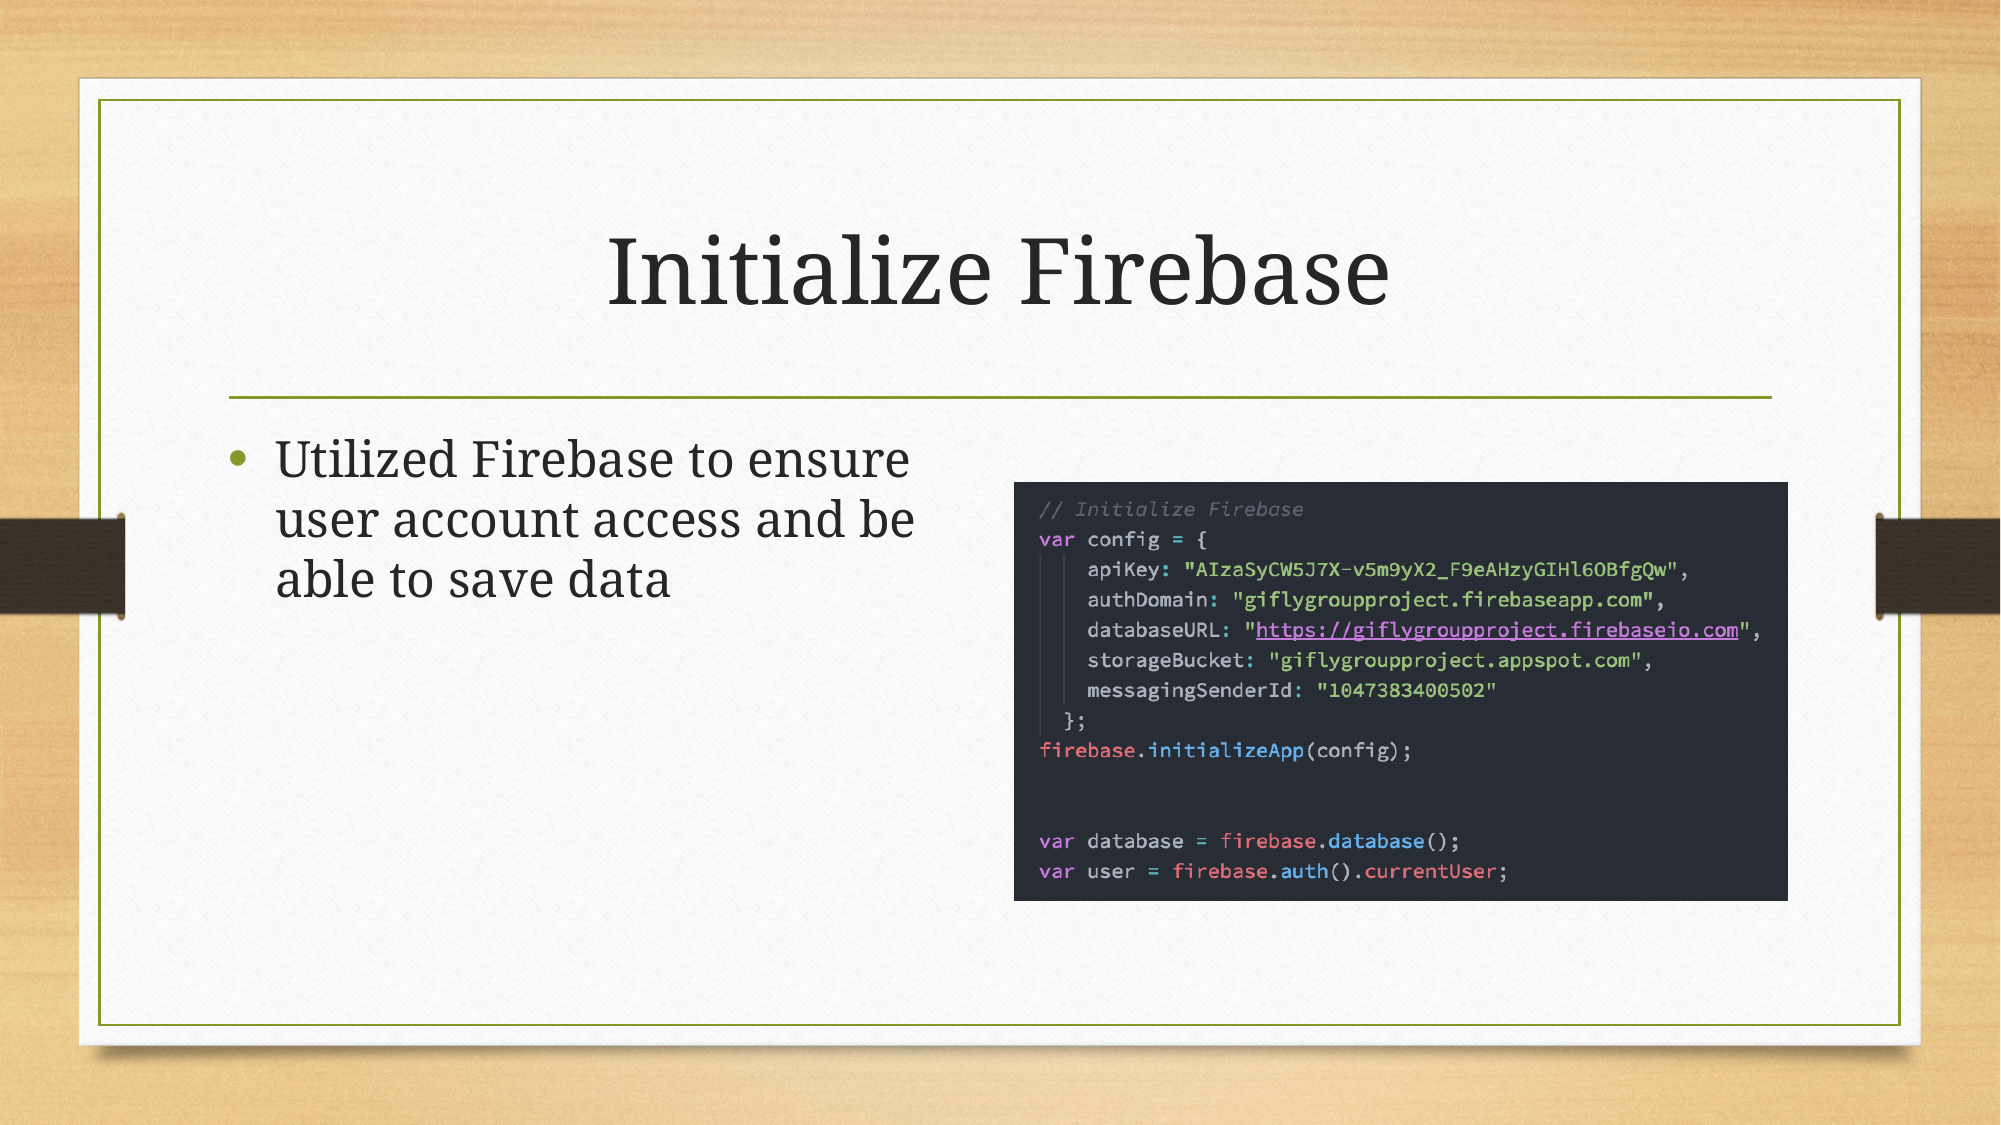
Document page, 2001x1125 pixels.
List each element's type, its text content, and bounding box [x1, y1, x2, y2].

list Utilized Firebase to ensure user account access and be able to save data [213, 420, 987, 963]
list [1013, 481, 1789, 902]
title Initialize Firebase [212, 161, 1788, 375]
picture [0, 0, 2001, 1125]
